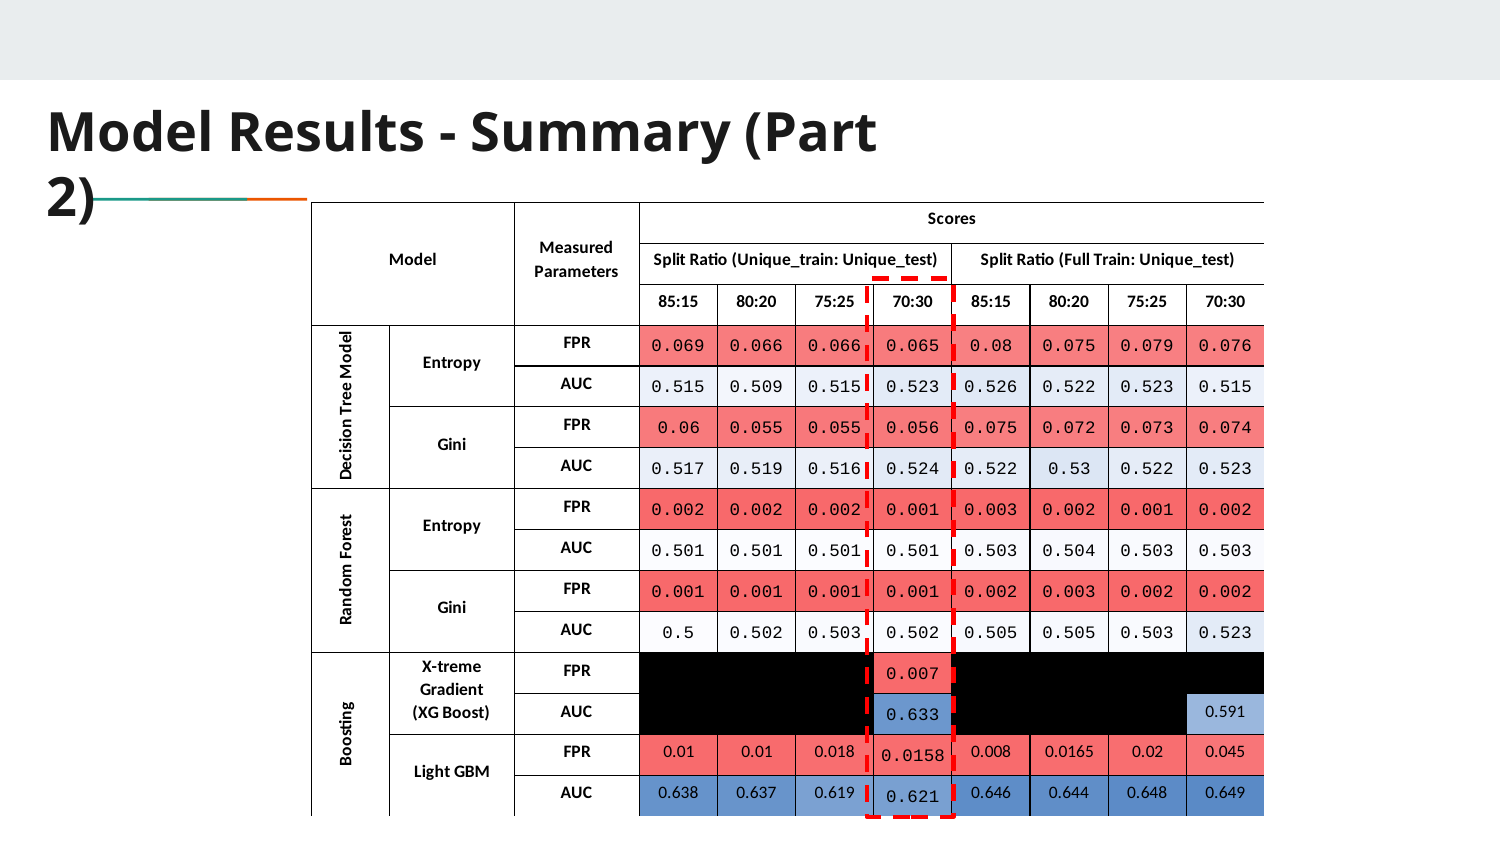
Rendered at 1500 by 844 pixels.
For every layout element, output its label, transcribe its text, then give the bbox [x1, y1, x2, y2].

title Model Results - Summary (Part 2) [31, 82, 934, 180]
picture [310, 201, 1266, 818]
